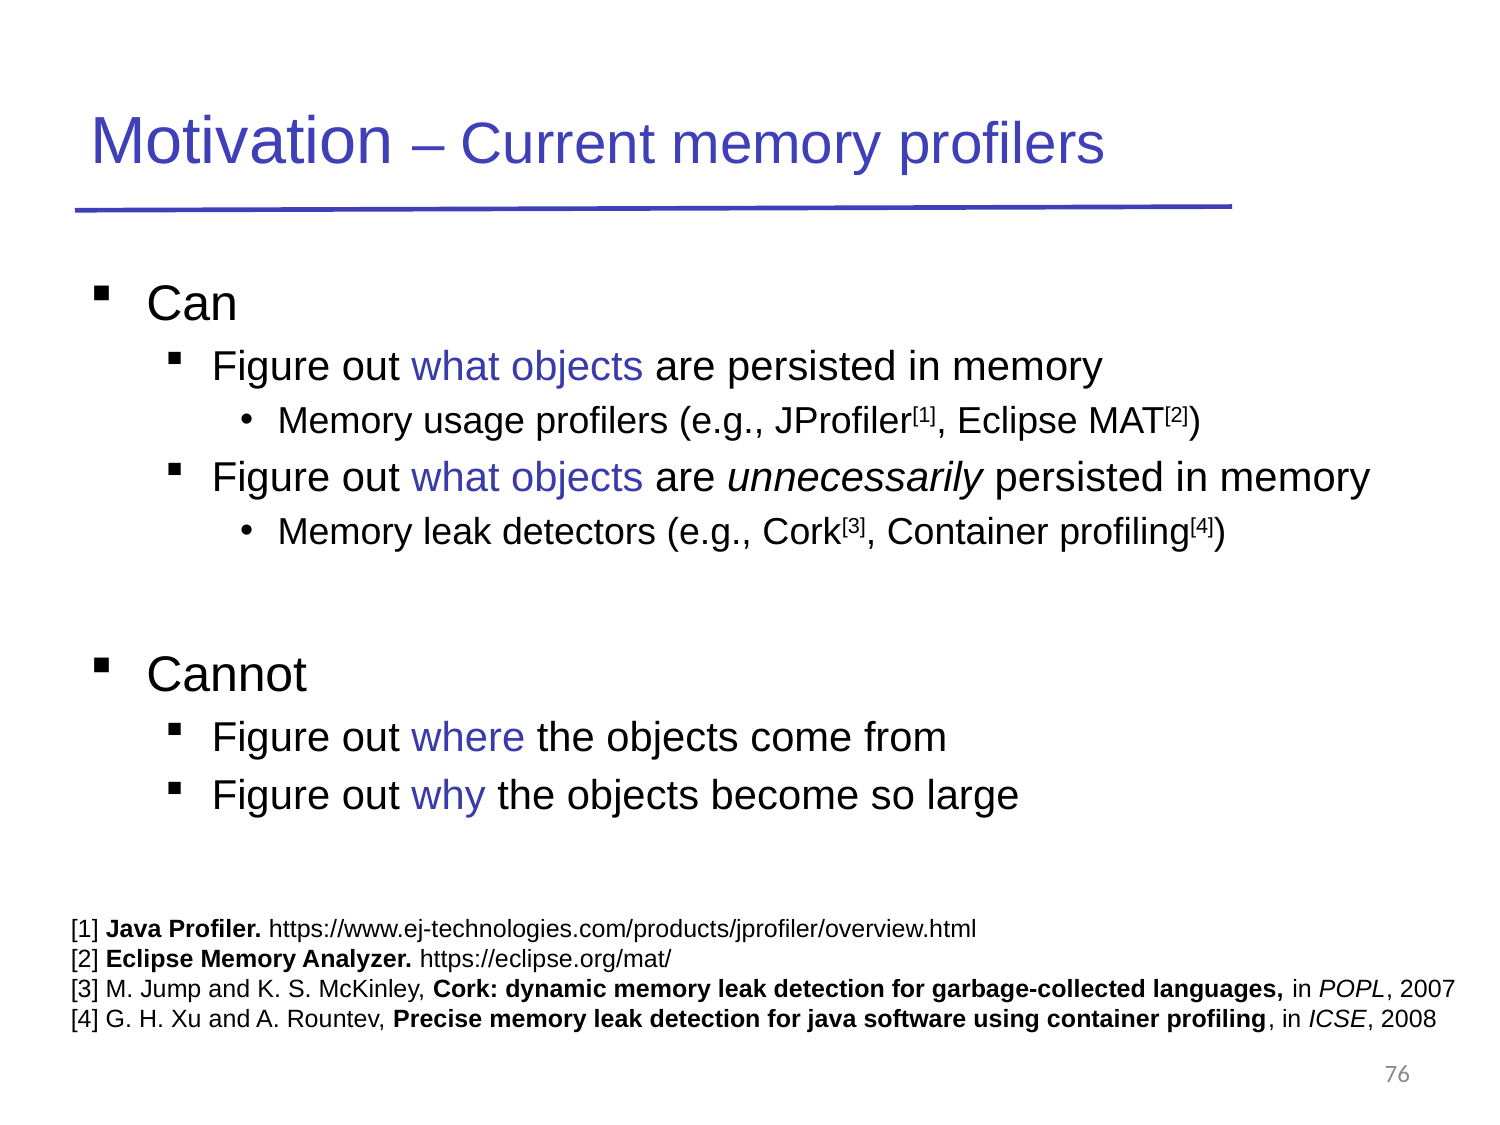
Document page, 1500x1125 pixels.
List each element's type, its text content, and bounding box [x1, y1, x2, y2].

title Motivation – Current memory profilers [75, 67, 1425, 207]
list Can Figure out what objects are persisted in memory Memory usage profilers (e.g., JProfiler[1], Eclipse MAT[2]) Figure out what objects are unnecessarily persisted in memory Memory leak detectors (e.g., Cork[3], Container profiling[4]) Cannot Figure out where the objects come from Figure out why the objects become so large [75, 262, 1425, 905]
slide_number 76 [1074, 1042, 1425, 1103]
text_box [1] Java Profiler. https://www.ej-technologies.com/products/jprofiler/overview.html [2] Eclipse Memory Analyzer. https://eclipse.org/mat/ [3] M. Jump and K. S. McKinley, Cork: dynamic memory leak detection for garbage-collected languages, in POPL, 2007 [4] G. H. Xu and A. Rountev, Precise memory leak detection for java software using container profiling, in ICSE, 2008 [56, 905, 1500, 1040]
